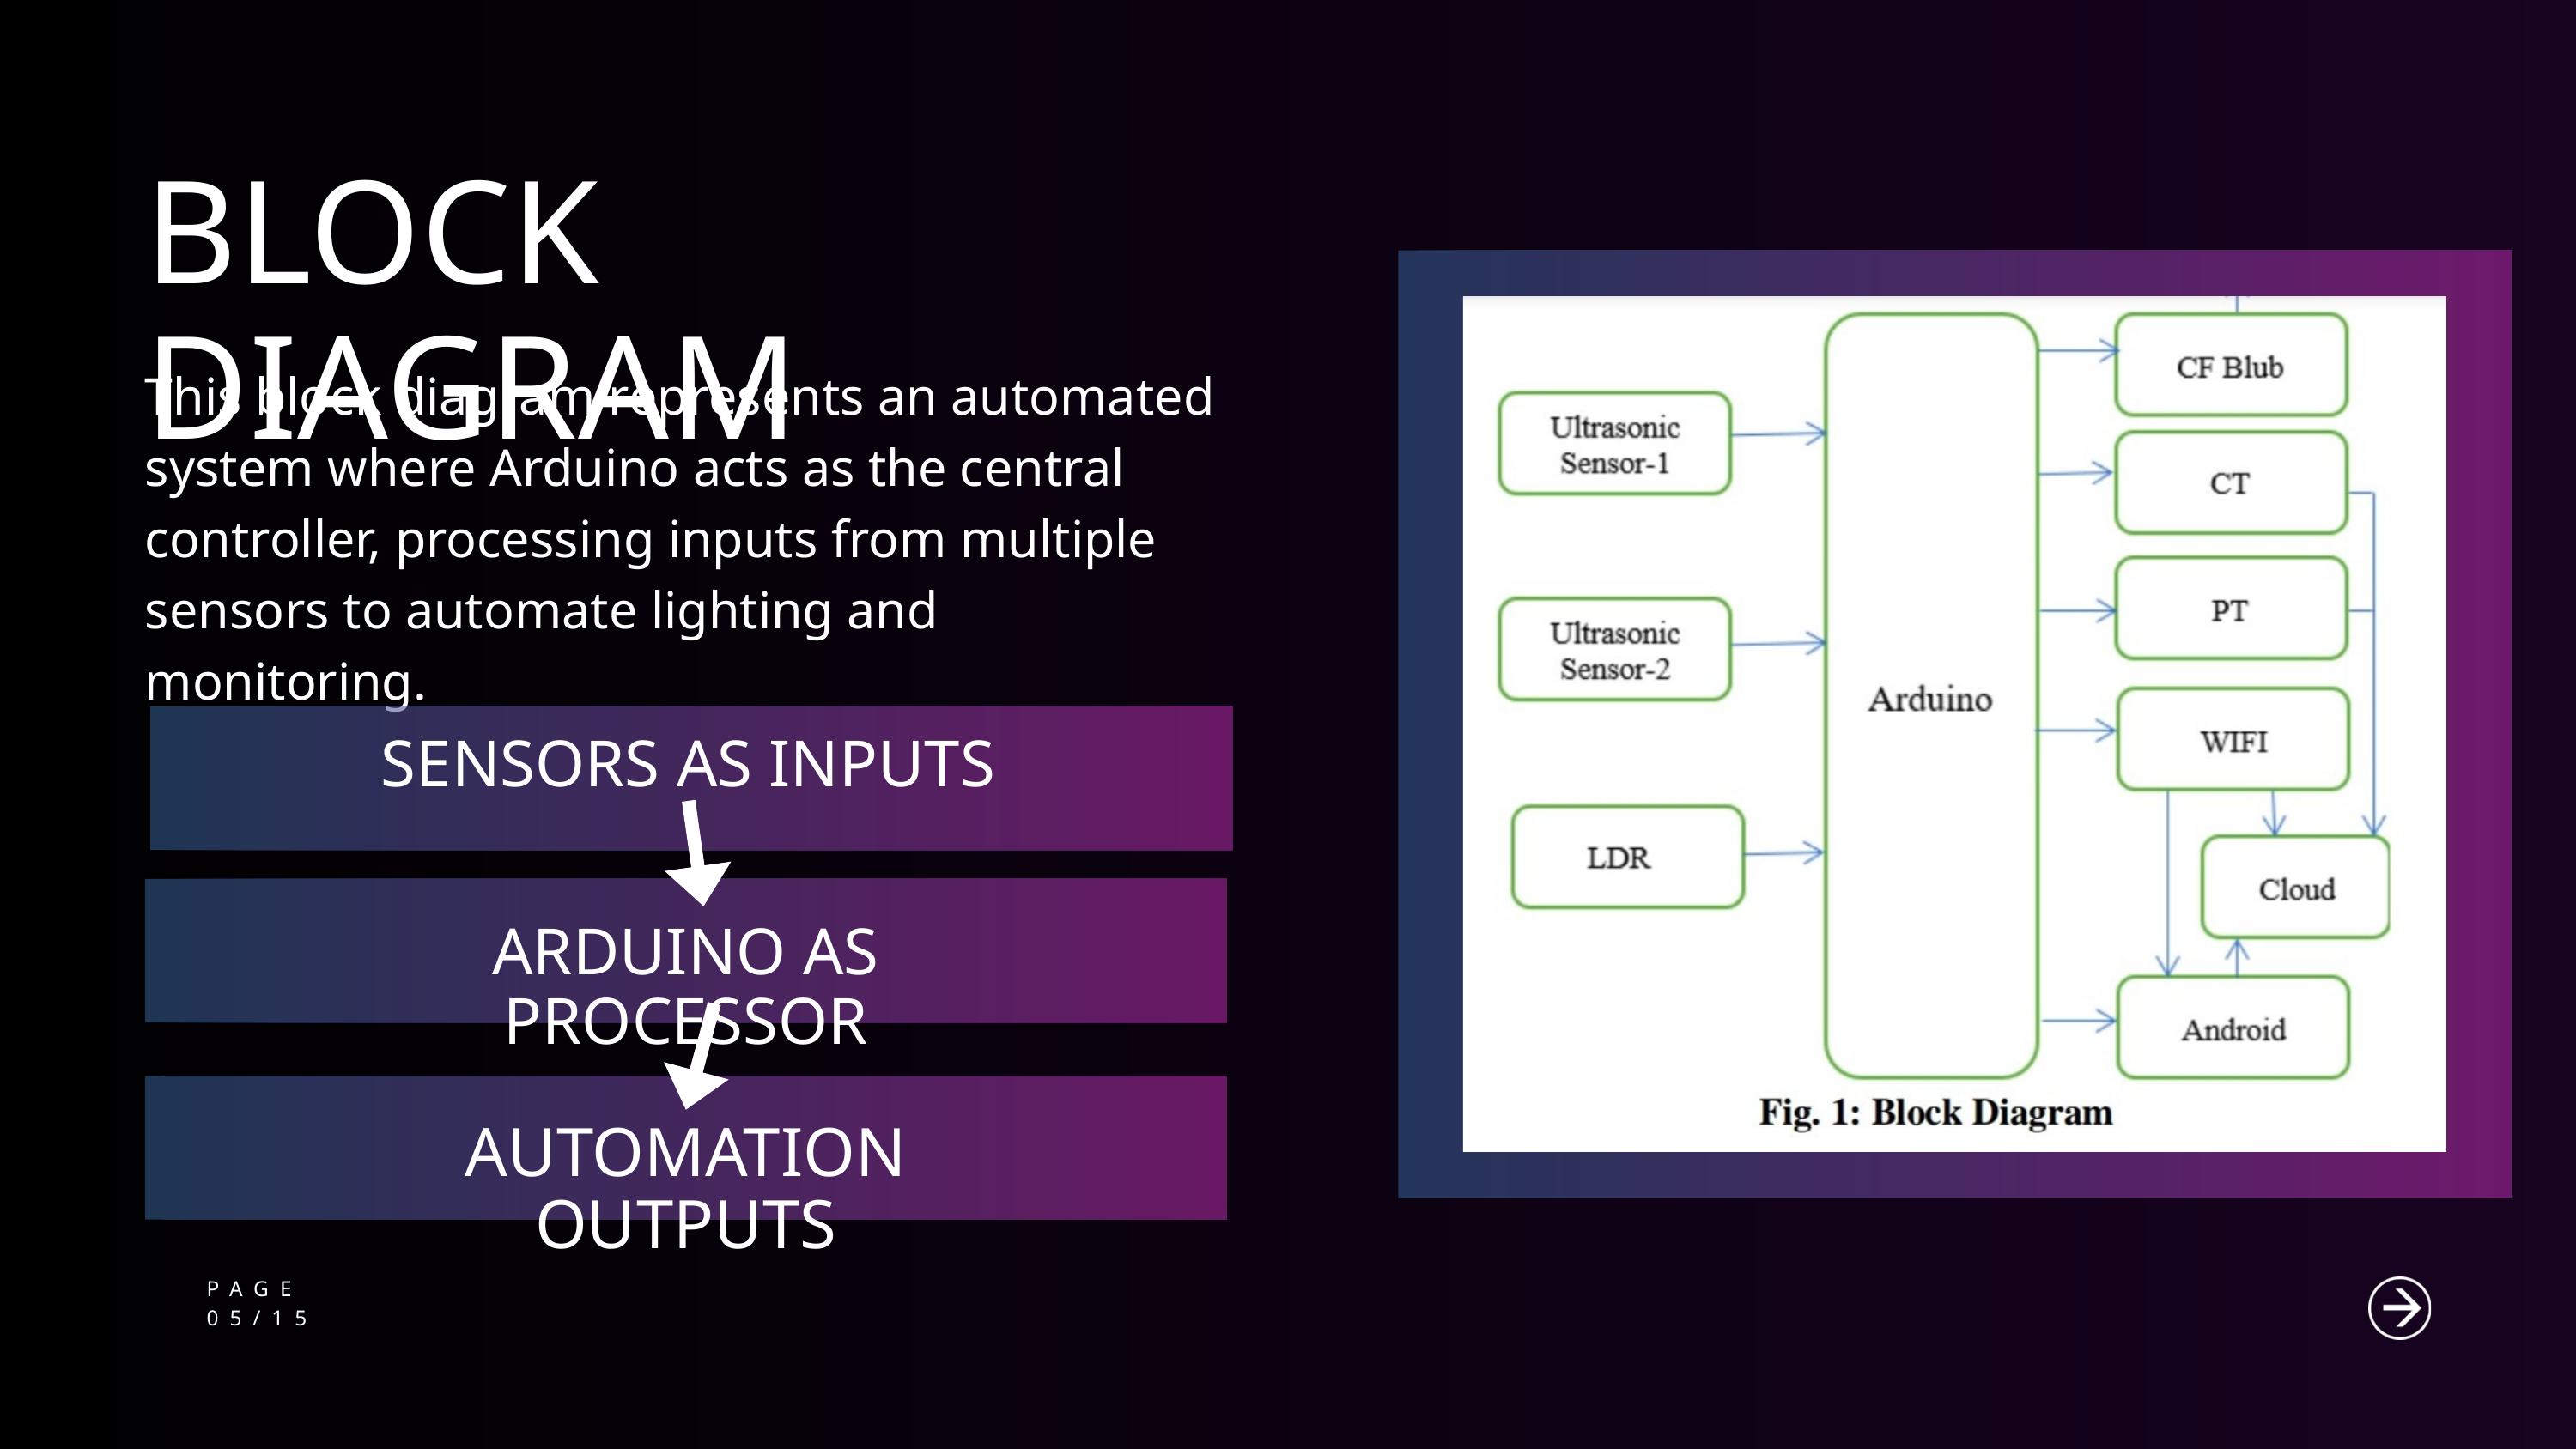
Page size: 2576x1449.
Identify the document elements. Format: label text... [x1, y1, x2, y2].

text_box BLOCK DIAGRAM [144, 156, 1005, 354]
text_box ARDUINO AS PROCESSOR [372, 1031, 706, 1058]
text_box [149, 706, 1233, 851]
text_box This block diagram represents an automated system where Arduino acts as the central controller, processing inputs from multiple sensors to automate lighting and monitoring. [144, 354, 1227, 711]
text_box ARDUINO AS PROCESSOR [701, 1031, 1000, 1058]
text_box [144, 878, 1228, 1023]
text_box AUTOMATION OUTPUTS [357, 1228, 1015, 1263]
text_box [1398, 250, 2512, 1199]
text_box PAGE 05/15 [206, 1271, 393, 1331]
text_box [2368, 1276, 2432, 1340]
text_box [144, 1076, 1228, 1220]
